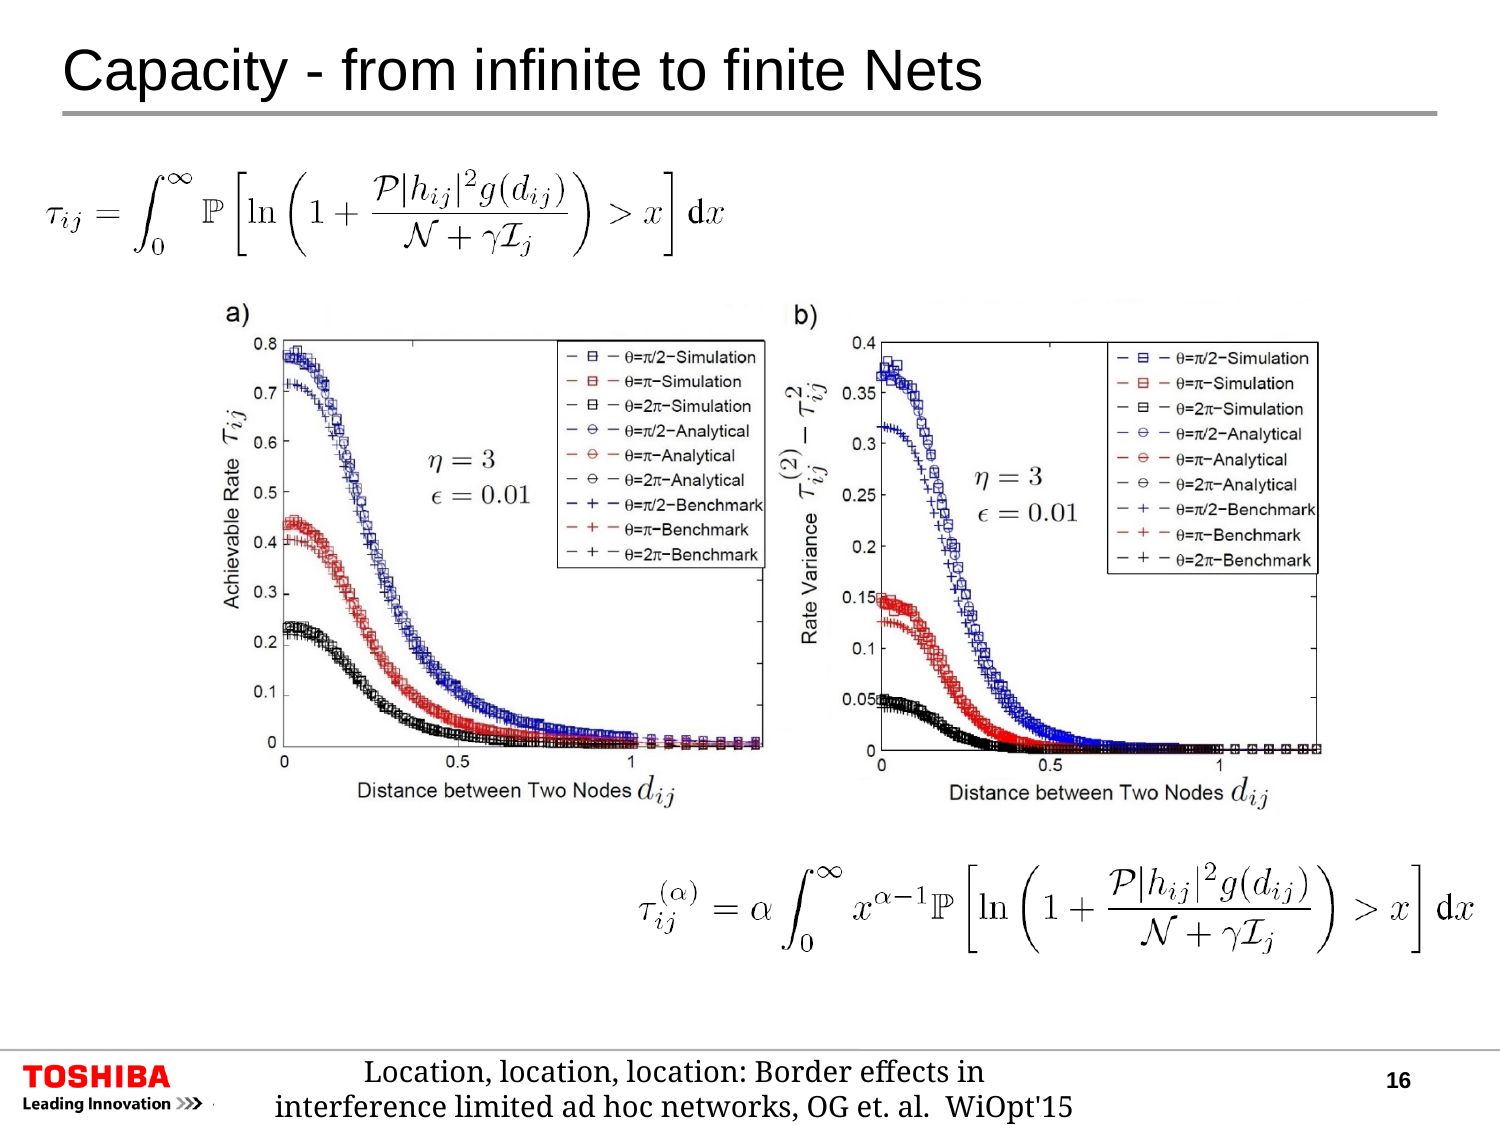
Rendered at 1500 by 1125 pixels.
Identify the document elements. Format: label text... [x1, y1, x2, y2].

title Capacity - from infinite to finite Nets [61, 0, 1438, 103]
text_box Location, location, location: Border effects in interference limited ad hoc networks, OG et. al. WiOpt'15 (2015). [259, 1045, 1090, 1125]
picture [12, 1053, 225, 1122]
picture [41, 160, 727, 263]
picture [218, 298, 1333, 810]
picture [631, 857, 1477, 957]
